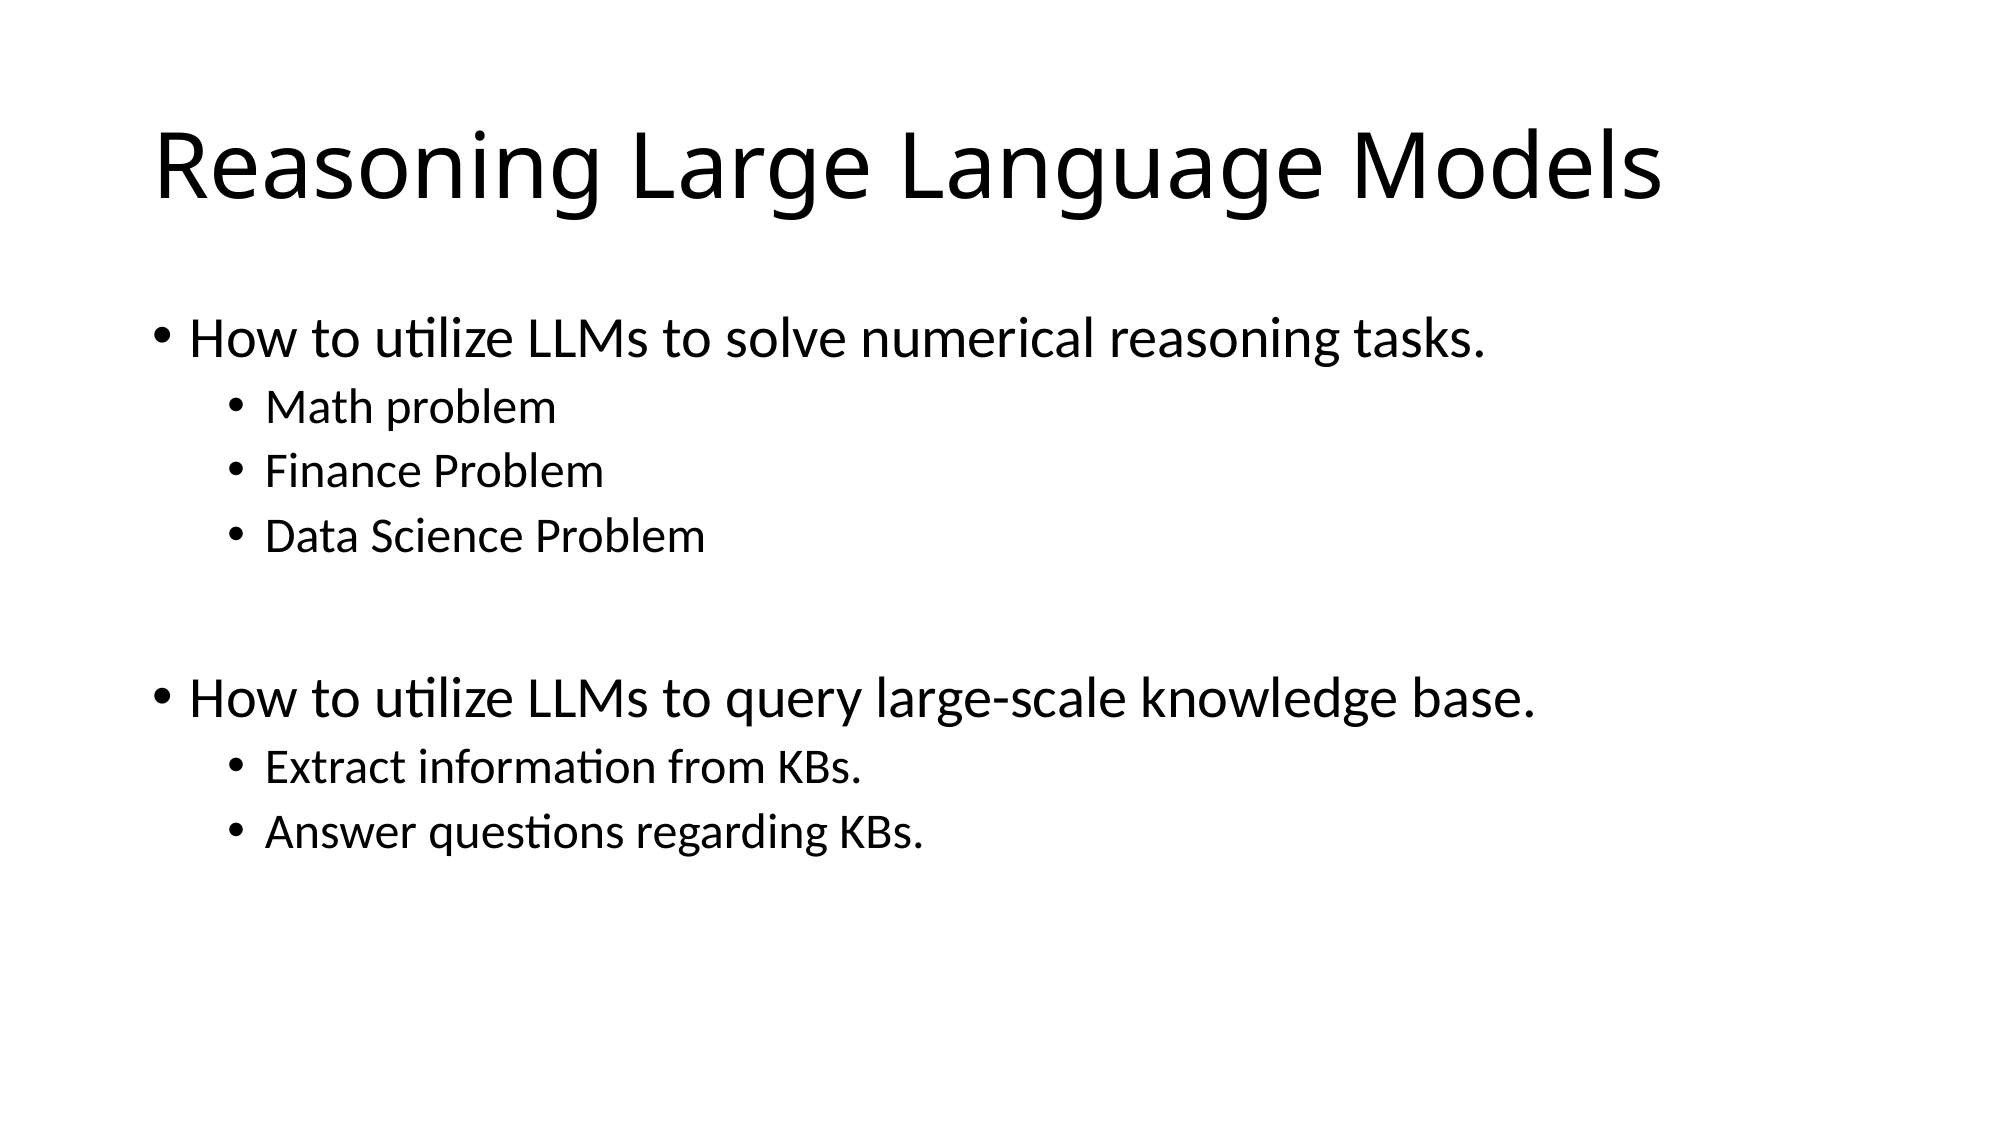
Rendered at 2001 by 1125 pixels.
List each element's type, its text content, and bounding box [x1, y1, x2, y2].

list How to utilize LLMs to solve numerical reasoning tasks. Math problem Finance Problem Data Science Problem How to utilize LLMs to query large-scale knowledge base. Extract information from KBs. Answer questions regarding KBs. [137, 299, 1863, 1014]
title Reasoning Large Language Models [137, 59, 1863, 278]
